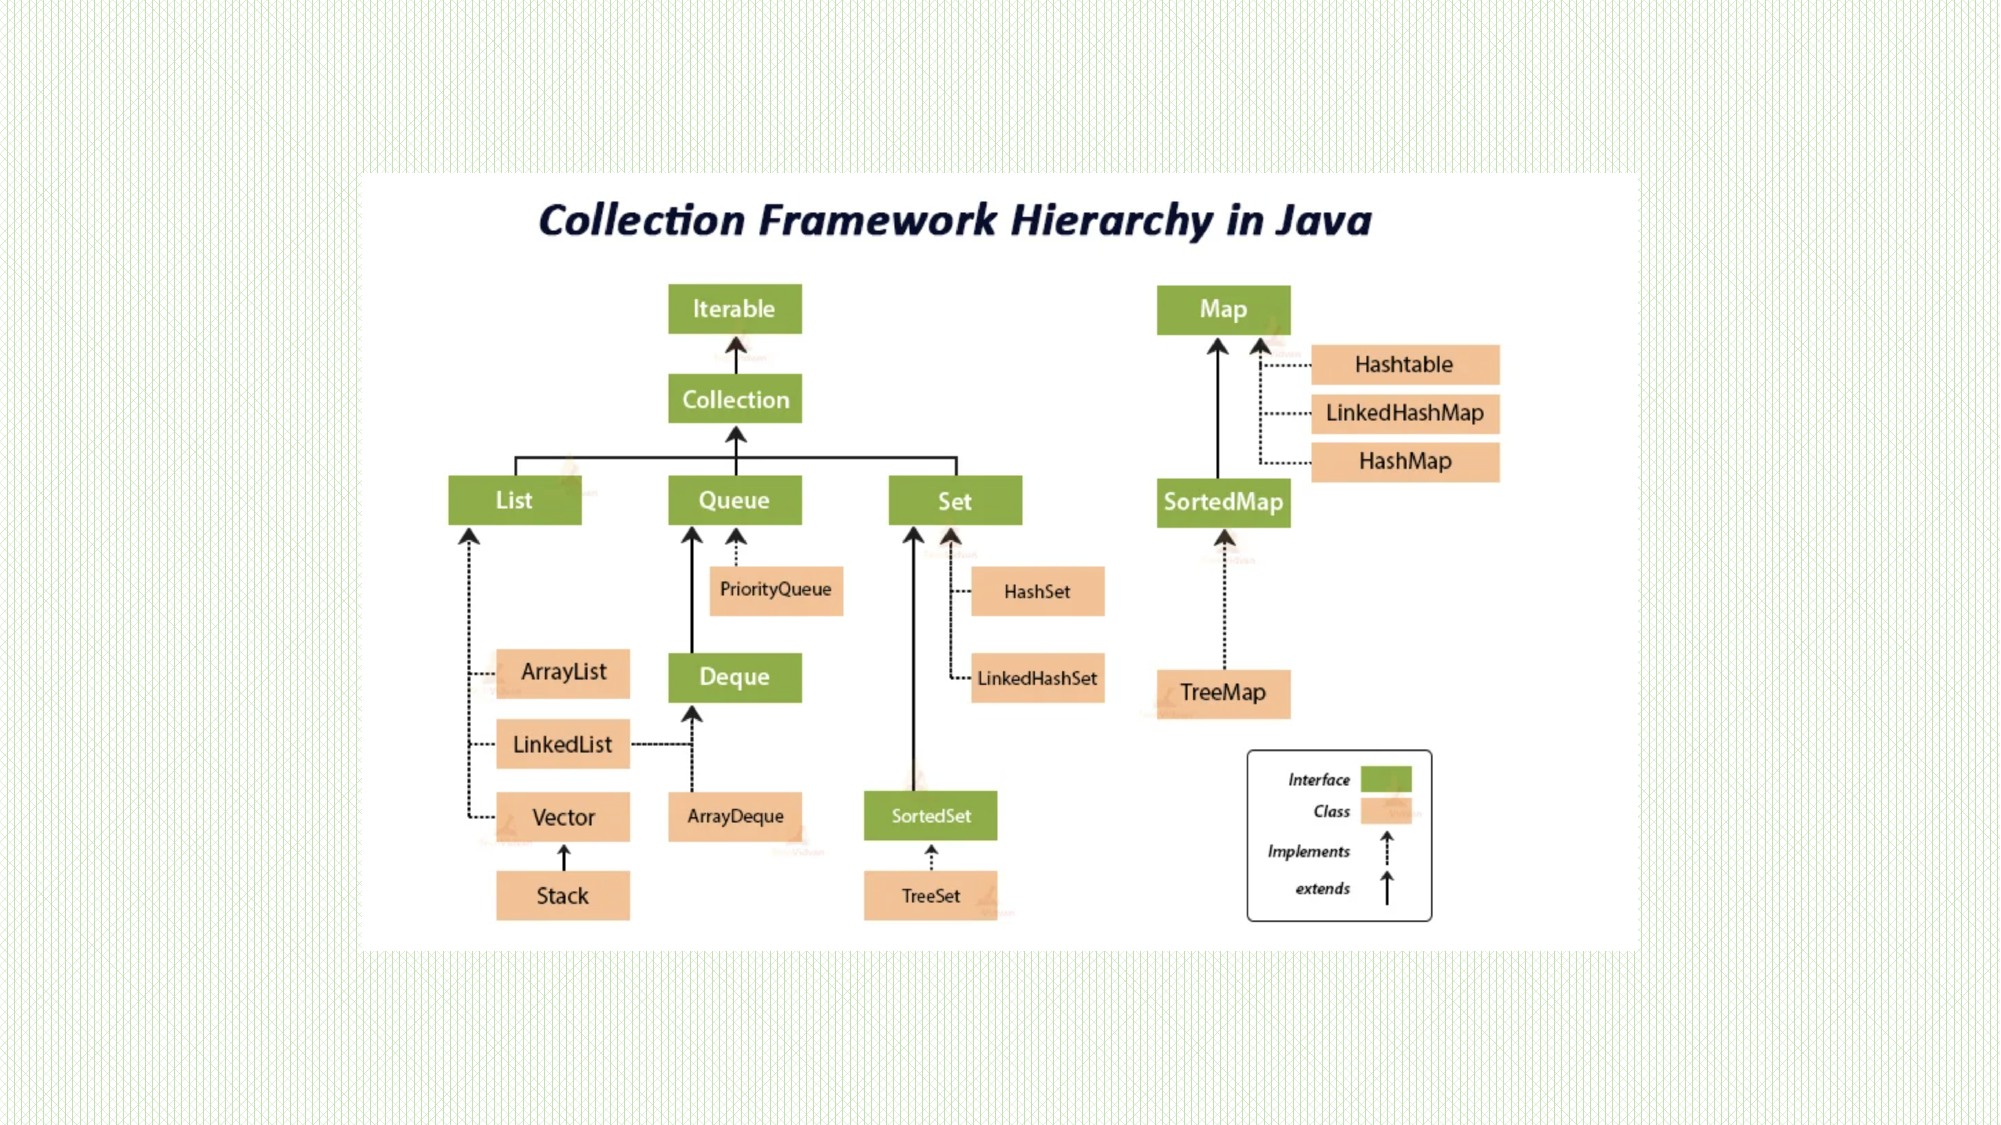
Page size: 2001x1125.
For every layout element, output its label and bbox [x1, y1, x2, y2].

picture [362, 173, 1638, 952]
